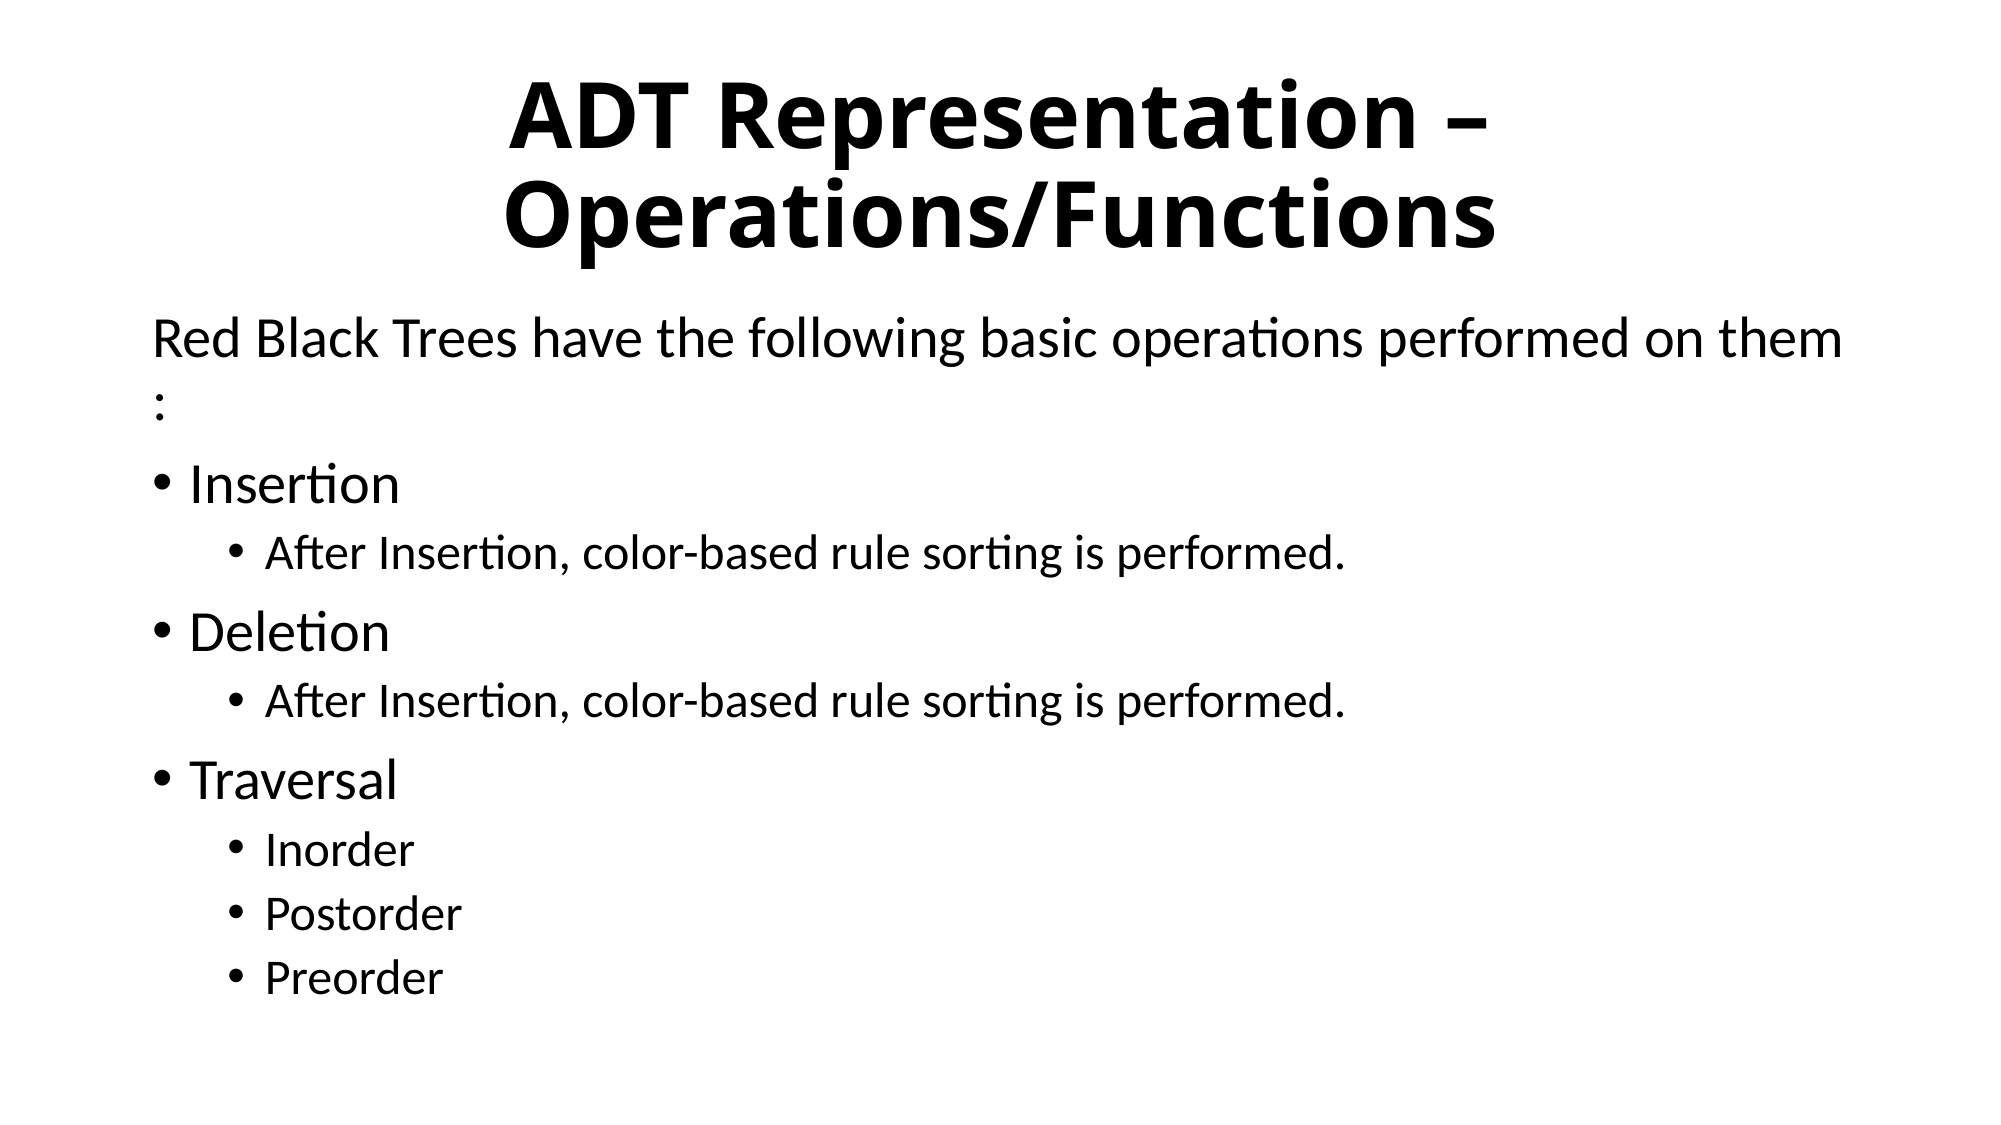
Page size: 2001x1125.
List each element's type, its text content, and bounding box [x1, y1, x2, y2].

list Red Black Trees have the following basic operations performed on them : Insertion After Insertion, color-based rule sorting is performed. Deletion After Insertion, color-based rule sorting is performed. Traversal Inorder Postorder Preorder [137, 299, 1863, 1014]
title ADT Representation – Operations/Functions [137, 59, 1863, 278]
